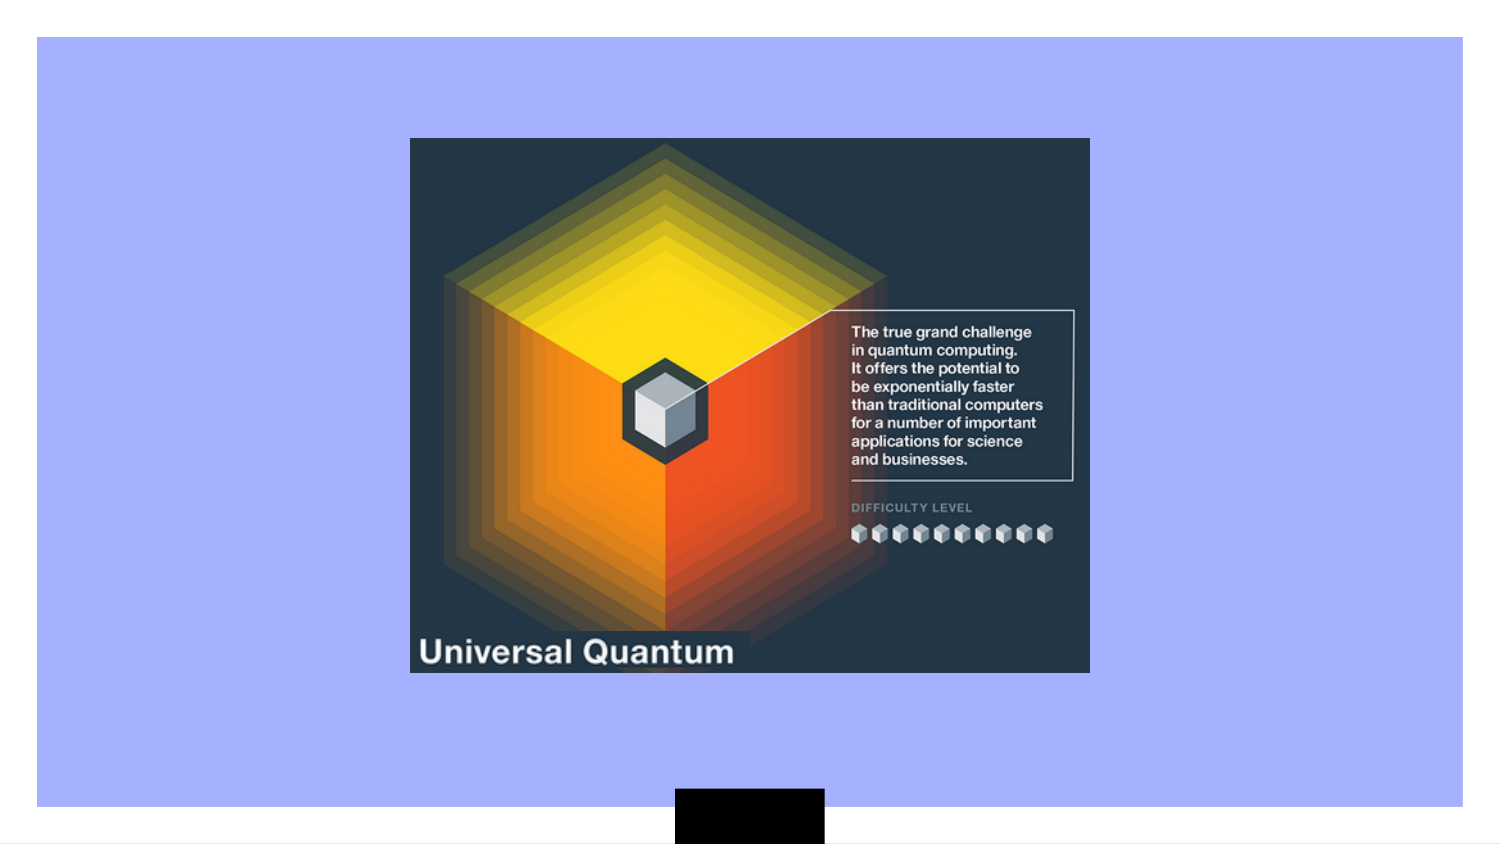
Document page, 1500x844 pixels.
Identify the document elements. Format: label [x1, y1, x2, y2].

text_box [409, 138, 1091, 674]
